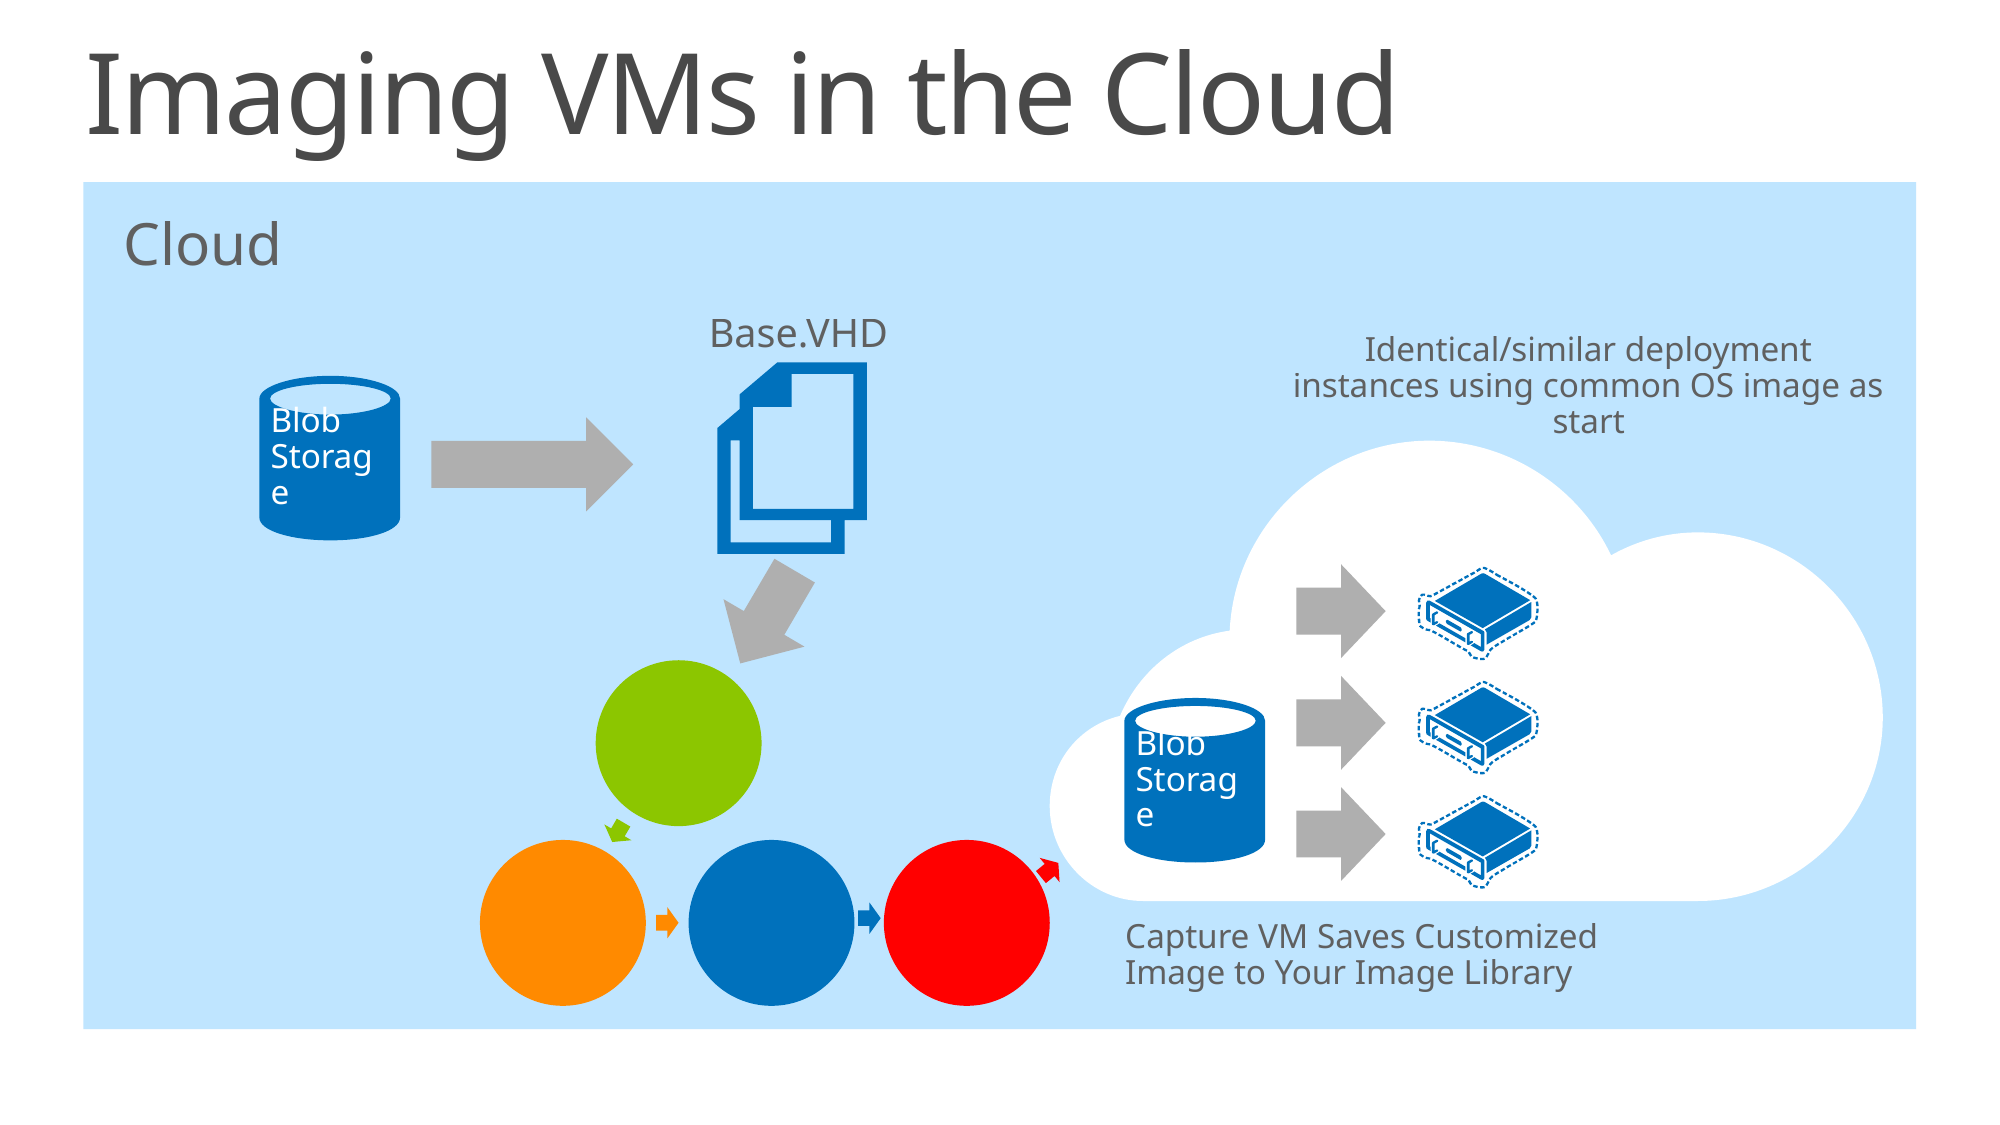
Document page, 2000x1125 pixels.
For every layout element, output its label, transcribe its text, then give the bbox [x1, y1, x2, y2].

title Imaging VMs in the Cloud [85, 37, 1914, 162]
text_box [857, 440, 1883, 1006]
text_box Cloud [83, 181, 1917, 313]
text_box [1124, 354, 1889, 989]
text_box Blob Storage [258, 374, 401, 542]
text_box [83, 313, 1917, 1030]
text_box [431, 305, 900, 827]
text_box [479, 827, 647, 1006]
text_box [655, 839, 855, 1007]
